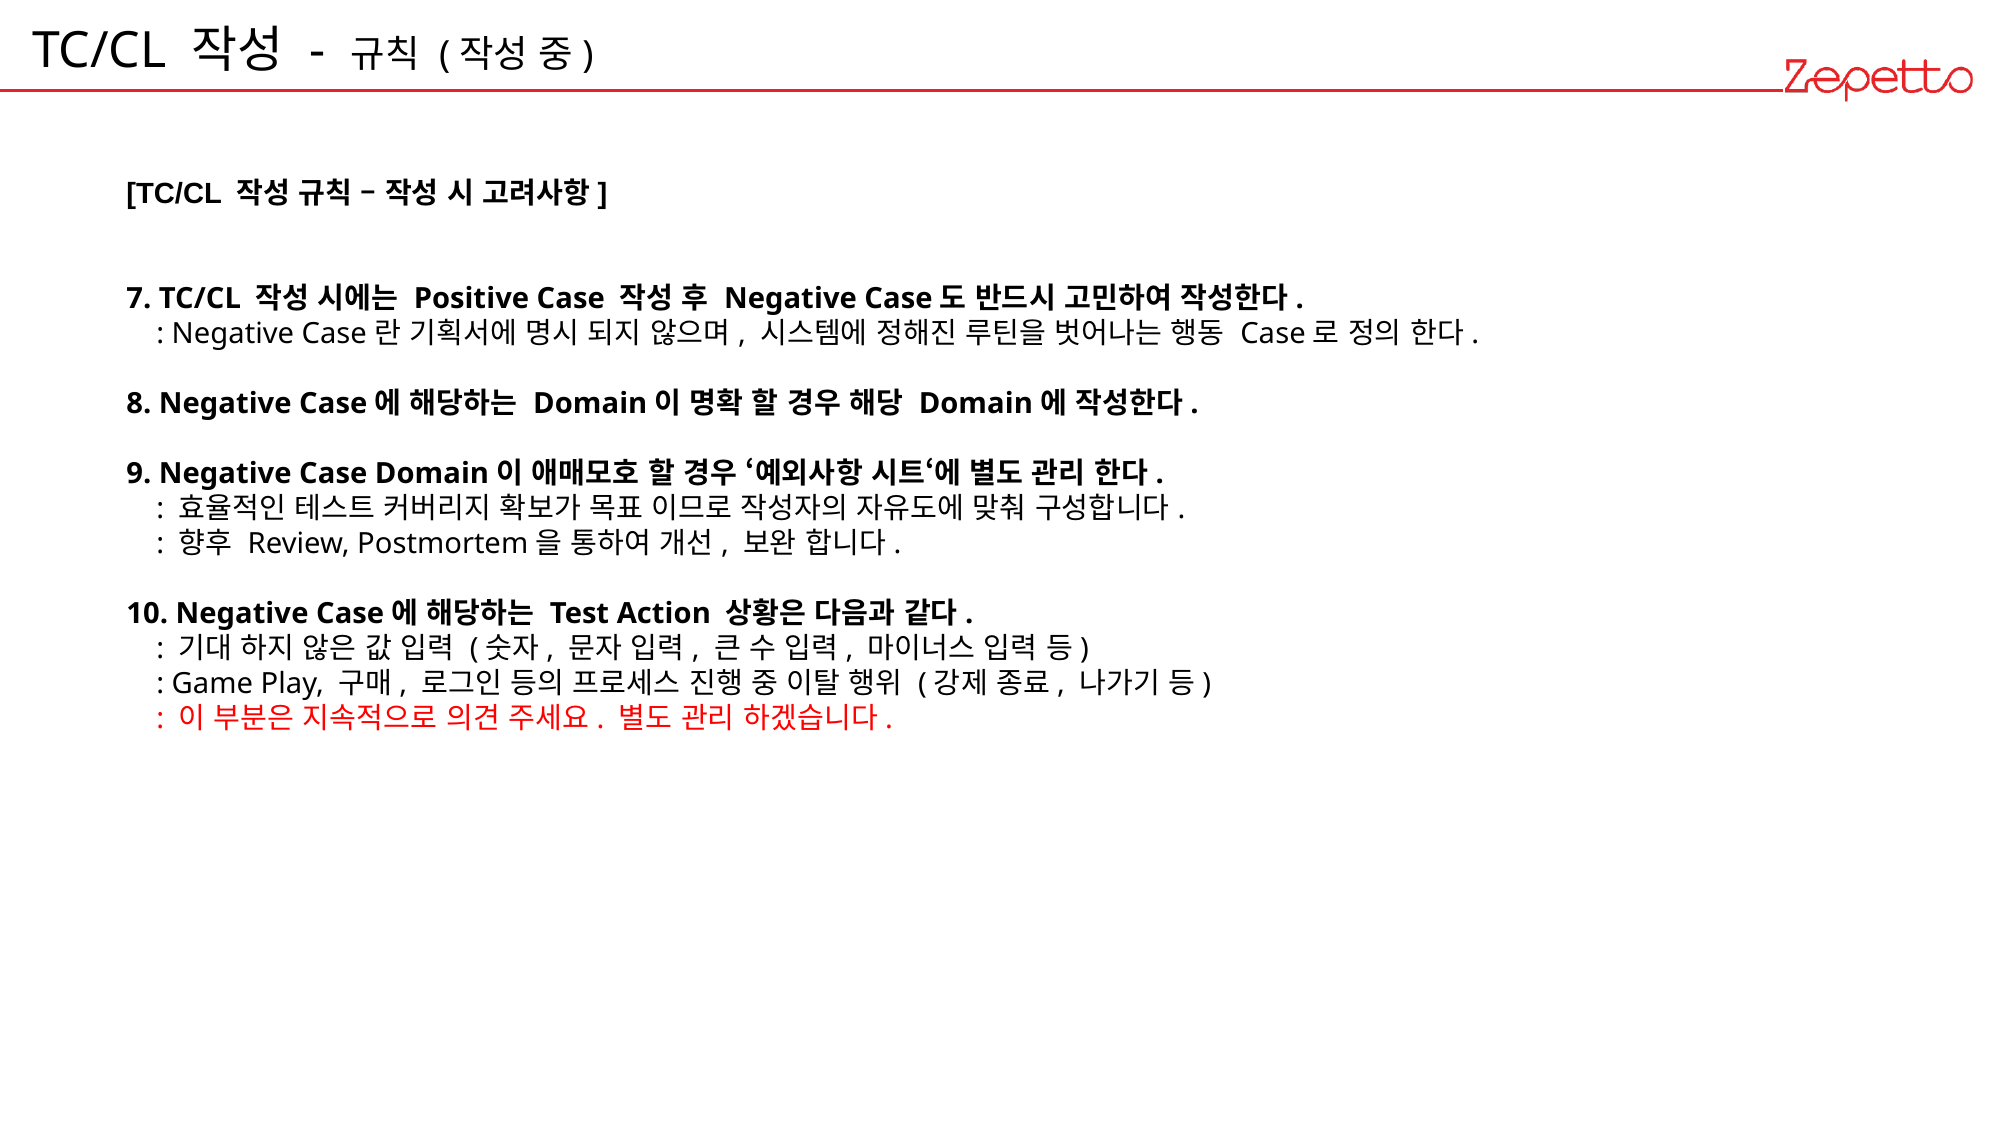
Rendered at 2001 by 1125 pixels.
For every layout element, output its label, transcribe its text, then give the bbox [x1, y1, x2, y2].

title TC/CL 작성 - 규칙 (작성 중) [17, 12, 914, 90]
text_box [TC/CL 작성 규칙 – 작성 시 고려사항] 7. TC/CL 작성 시에는 Positive Case 작성 후 Negative Case도 반드시 고민하여 작성한다. : Negative Case란 기획서에 명시 되지 않으며, 시스템에 정해진 루틴을 벗어나는 행동 Case로 정의 한다. 8. Negative Case에 해당하는 Domain이 명확 할 경우 해당 Domain에 작성한다. 9. Negative Case Domain이 애매모호 할 경우 ‘예외사항 시트‘에 별도 관리 한다. : 효율적인 테스트 커버리지 확보가 목표 이므로 작성자의 자유도에 맞춰 구성합니다. : 향후 Review, Postmortem을 통하여 개선, 보완 합니다. 10. Negative Case에 해당하는 Test Action 상황은 다음과 같다. : 기대 하지 않은 값 입력 (숫자, 문자 입력, 큰 수 입력, 마이너스 입력 등) : Game Play, 구매, 로그인 등의 프로세스 진행 중 이탈 행위 (강제 종료, 나가기 등) : 이 부분은 지속적으로 의견 주세요. 별도 관리 하겠습니다. [111, 167, 1764, 777]
picture [1785, 59, 1973, 102]
